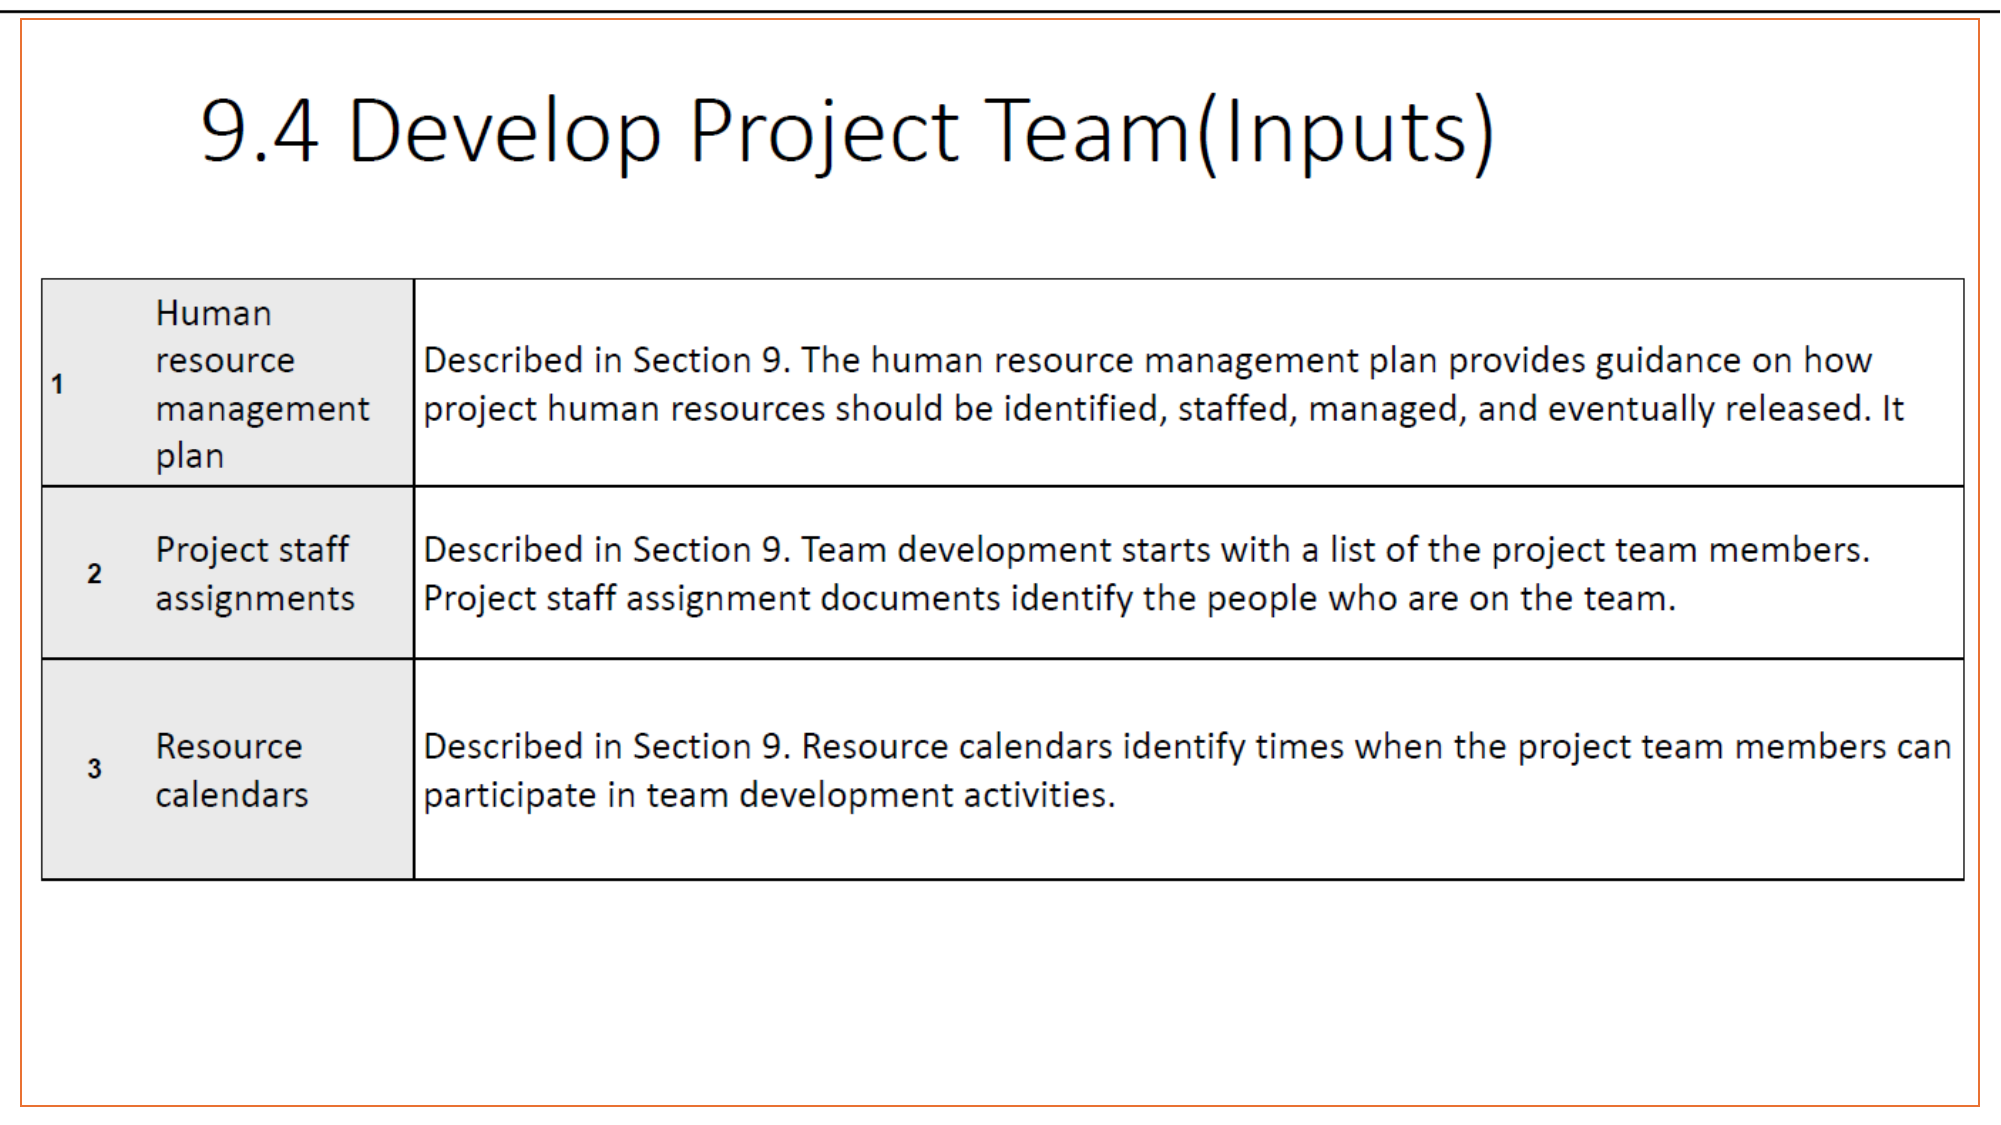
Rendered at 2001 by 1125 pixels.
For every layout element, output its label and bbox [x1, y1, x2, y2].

list [0, 0, 2000, 1125]
